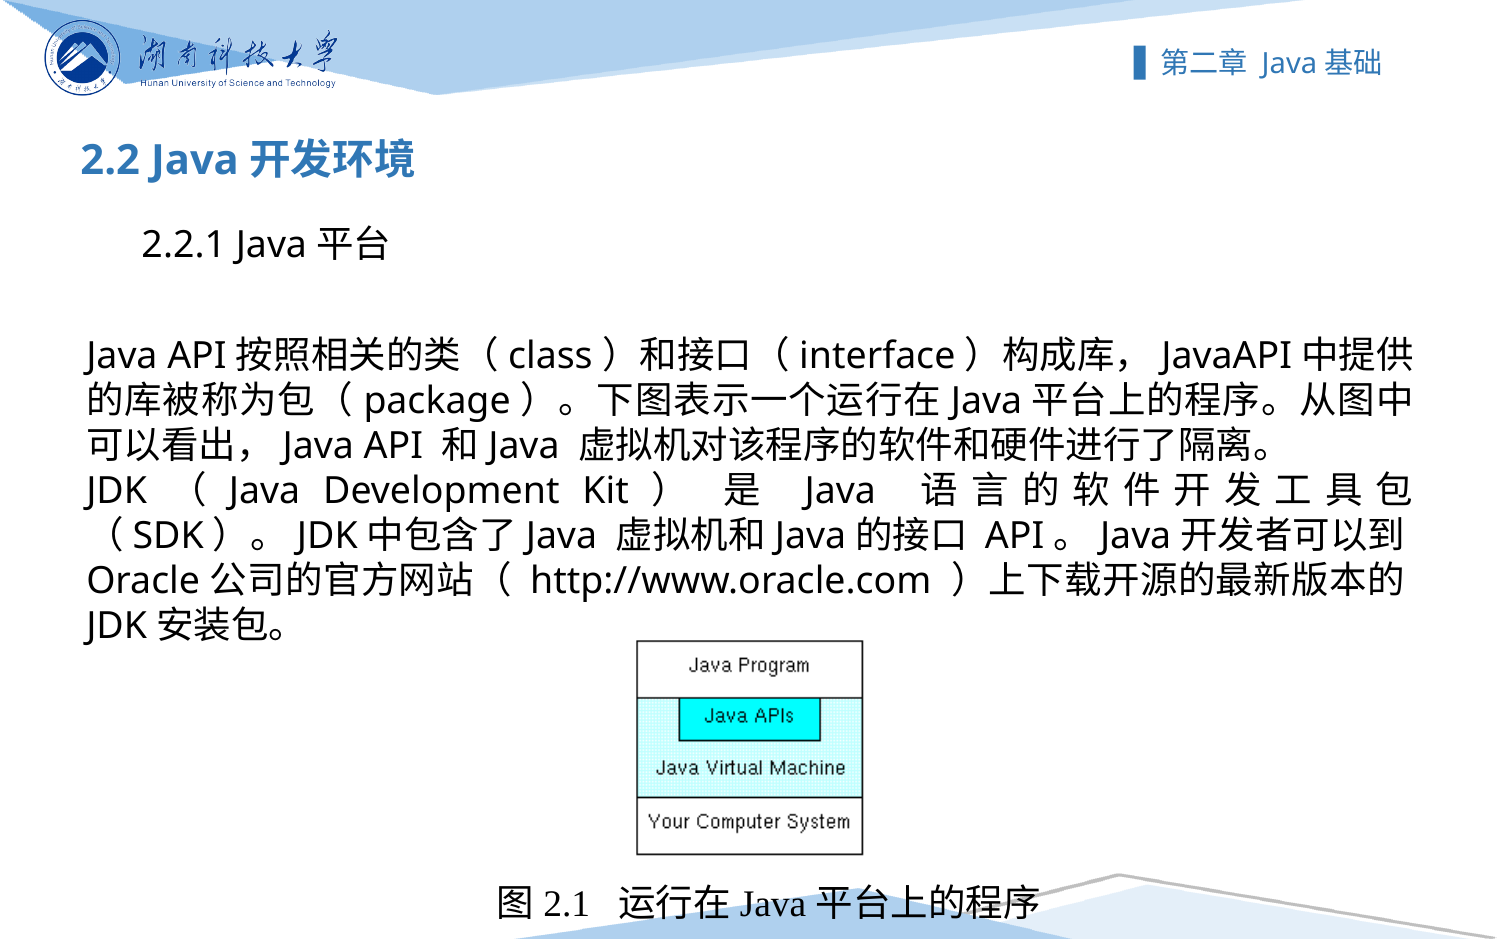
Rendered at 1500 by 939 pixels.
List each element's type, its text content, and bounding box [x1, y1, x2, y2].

text_box Java API按照相关的类（class）和接口（interface）构成库，JavaAPI中提供的库被称为包（package）。下图表示一个运行在Java平台上的程序。从图中可以看出，Java API 和Java 虚拟机对该程序的软件和硬件进行了隔离。 JDK（Java Development Kit） 是 Java 语言的软件开发工具包（SDK）。JDK中包含了Java 虚拟机和Java的接口 API。Java开发者可以到Oracle公司的官方网站（ http://www.oracle.com ）上下载开源的最新版本的JDK安装包。 [71, 323, 1429, 698]
text_box 2.2.1 Java平台 [126, 212, 937, 273]
picture [634, 639, 866, 857]
text_box 2.2 Java开发环境 [65, 125, 711, 191]
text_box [1133, 37, 1486, 88]
picture [507, 871, 1500, 939]
picture [0, 0, 1330, 99]
text_box 图2.1 运行在Java平台上的程序 [372, 871, 507, 932]
